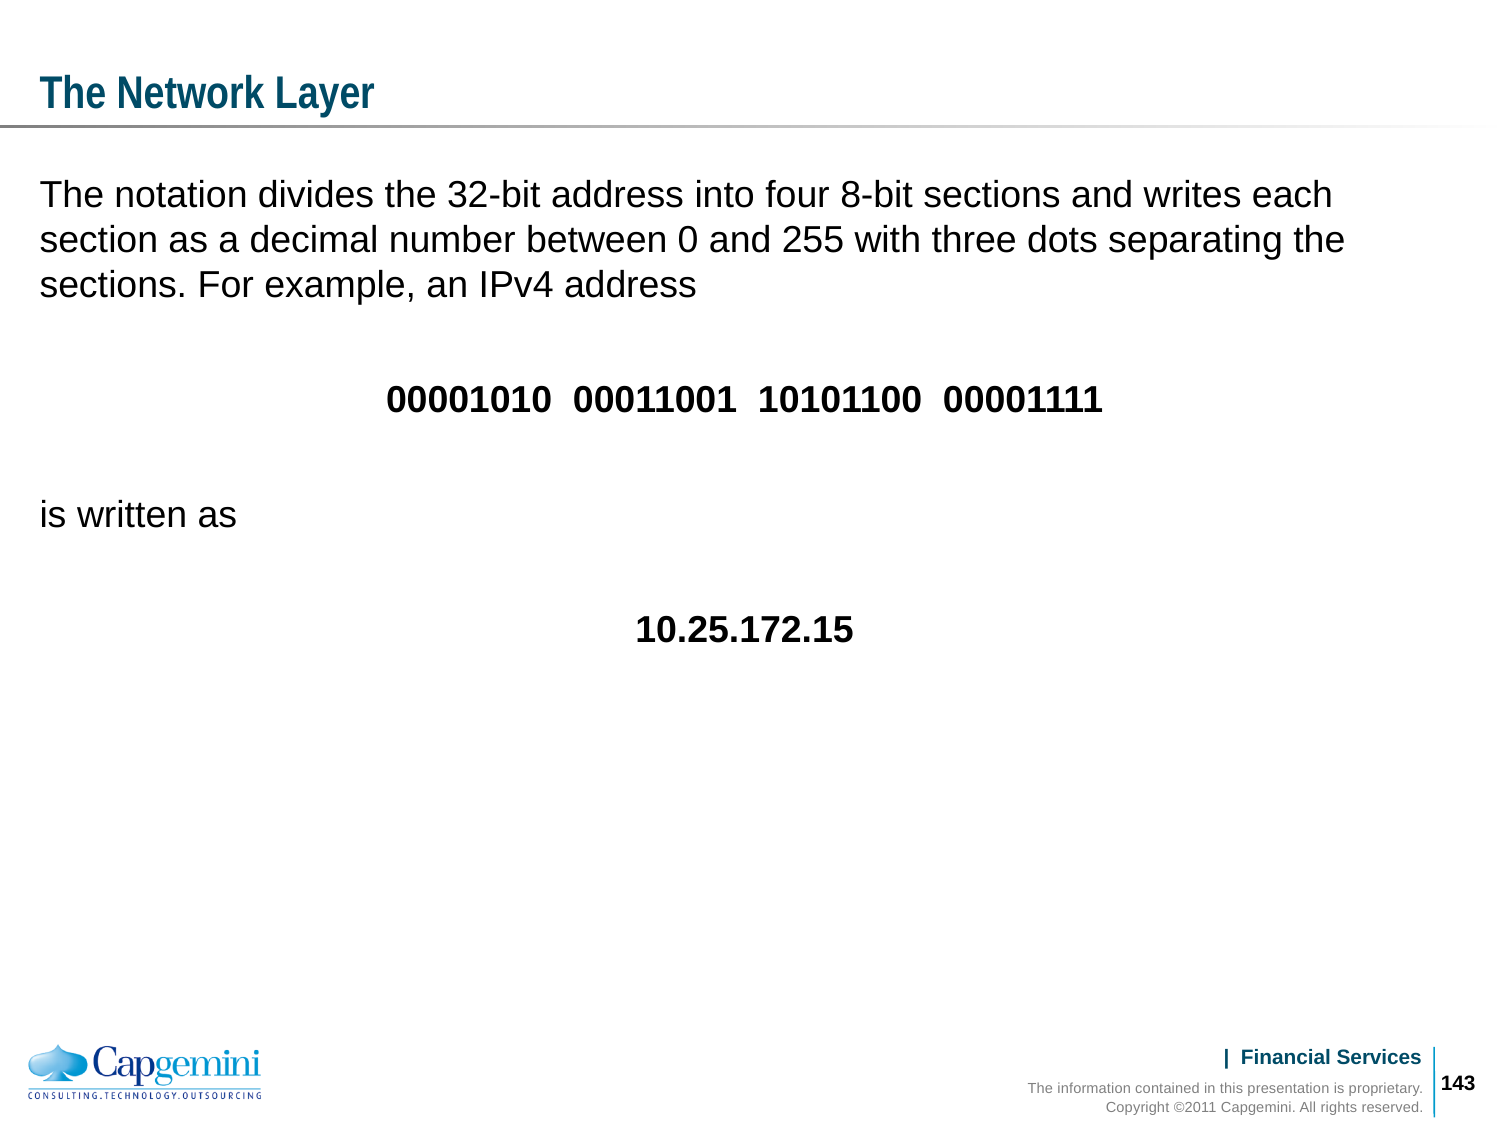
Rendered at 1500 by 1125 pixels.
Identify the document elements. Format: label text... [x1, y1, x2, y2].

list The notation divides the 32-bit address into four 8-bit sections and writes each section as a decimal number between 0 and 255 with three dots separating the sections. For example, an IPv4 address 00001010 00011001 10101100 00001111 is written as 10.25.172.15 [39, 162, 1465, 988]
picture [26, 1043, 263, 1100]
title The Network Layer [39, 34, 1470, 126]
